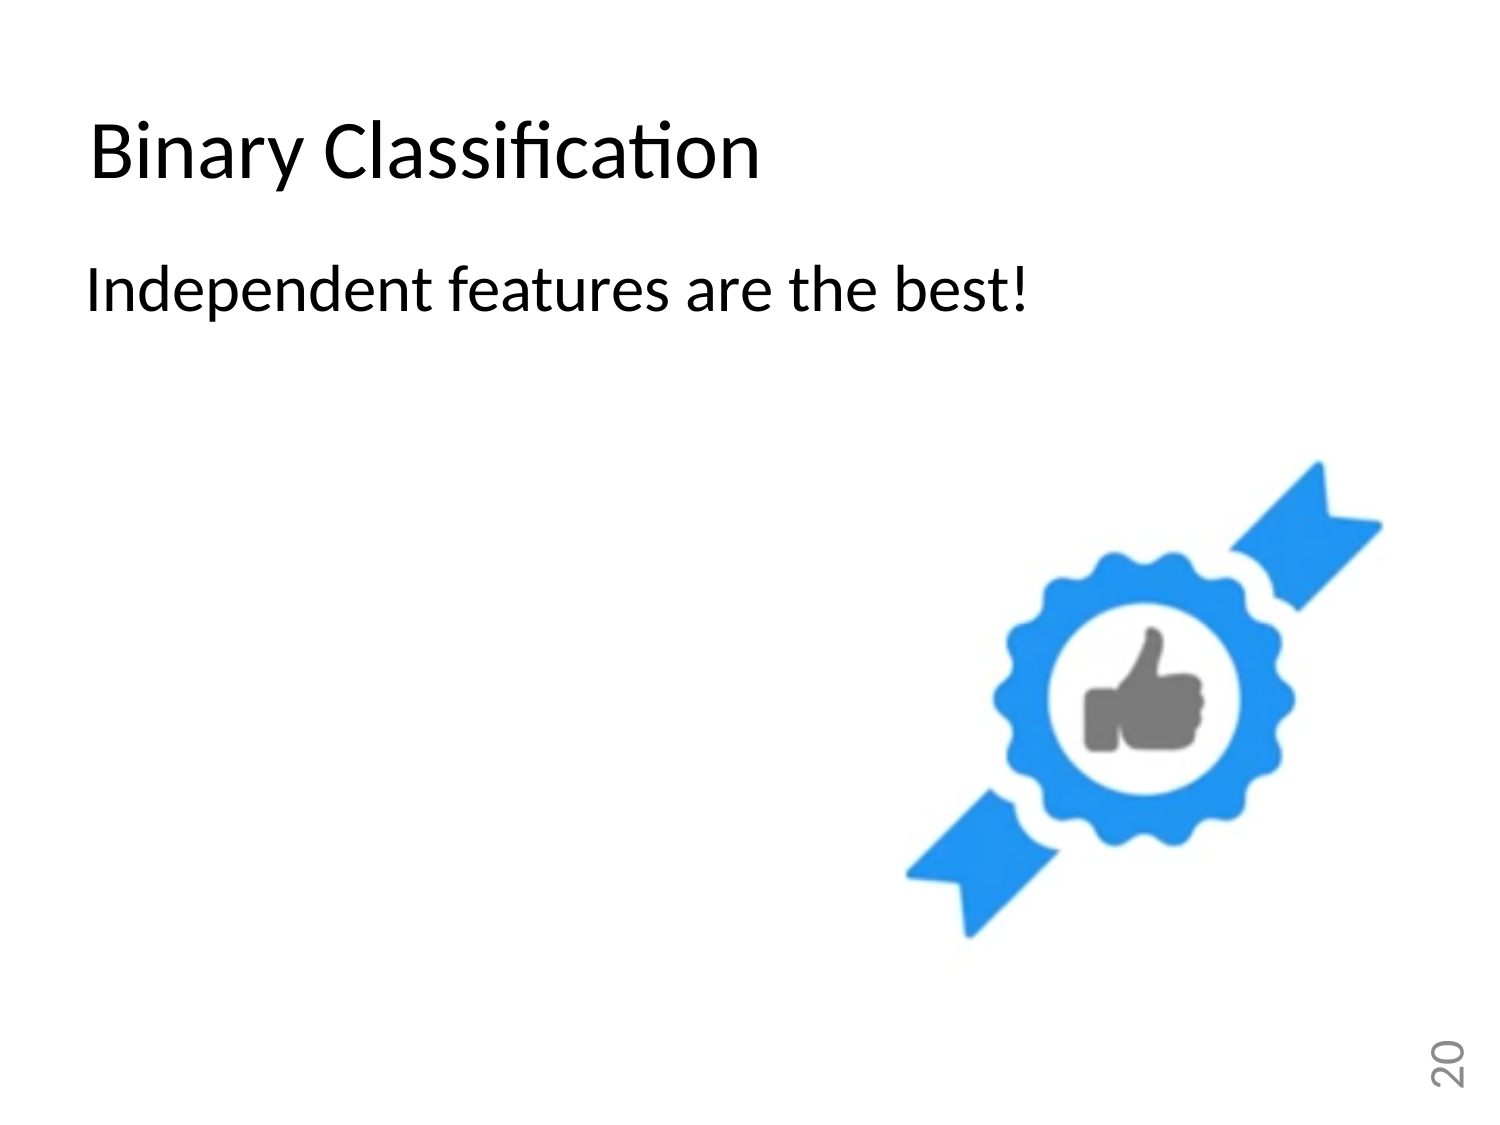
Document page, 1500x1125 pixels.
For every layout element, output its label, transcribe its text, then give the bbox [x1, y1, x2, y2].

text_box Independent features are the best! [70, 237, 1434, 333]
picture [862, 407, 1413, 975]
slide_number 20 [1412, 1025, 1475, 1125]
text_box Binary Classification [74, 87, 1438, 203]
